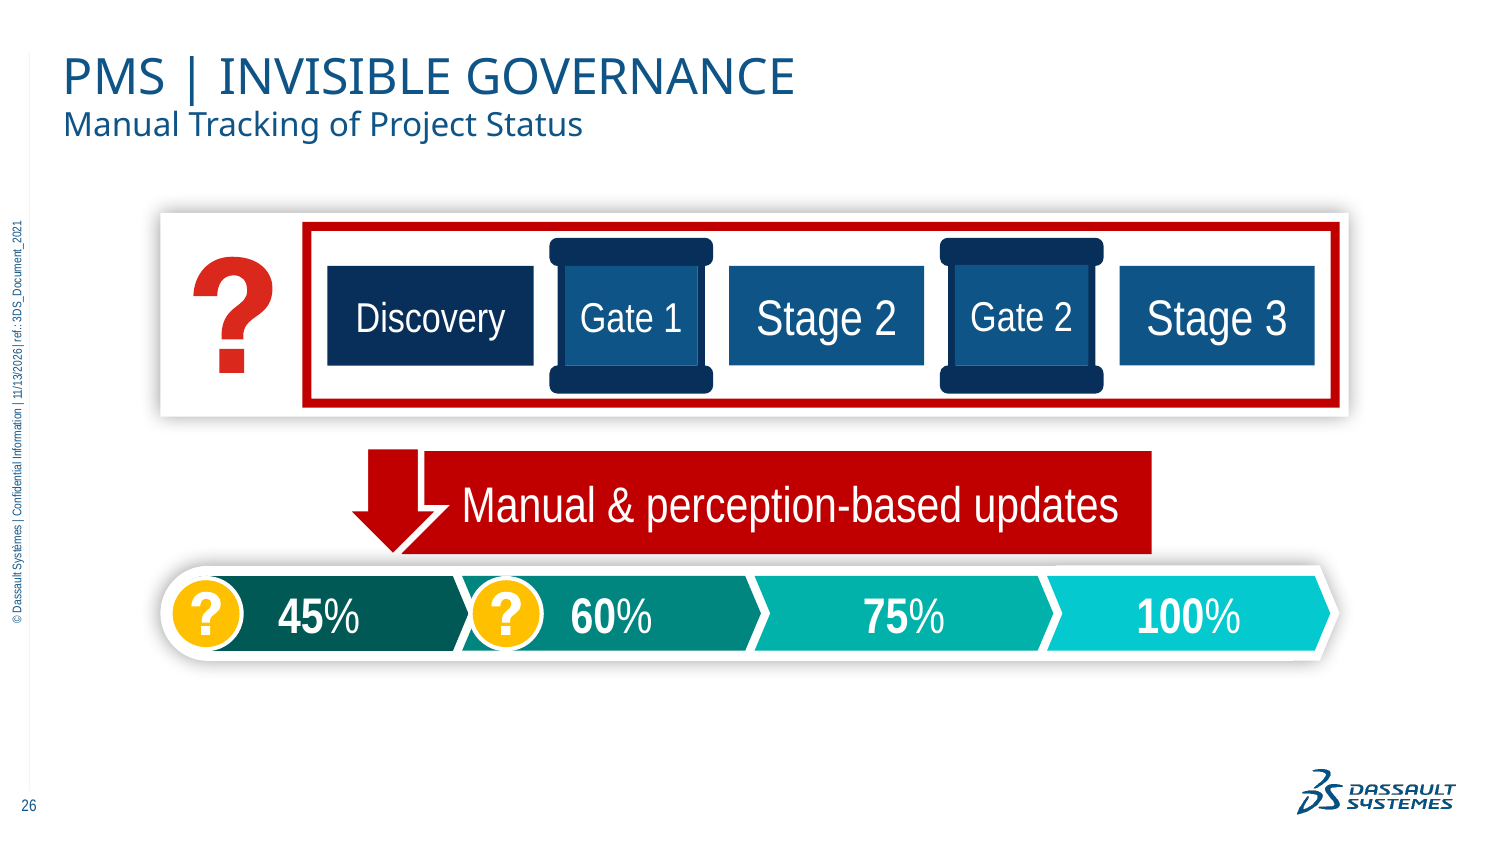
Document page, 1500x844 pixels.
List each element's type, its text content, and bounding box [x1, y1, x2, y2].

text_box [549, 237, 714, 394]
text_box 45% [244, 575, 468, 652]
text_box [939, 237, 1104, 394]
text_box 60% [460, 574, 763, 652]
list Manual Tracking of Project Status [62, 103, 1408, 144]
text_box [193, 256, 273, 340]
text_box 75% [752, 574, 1055, 652]
text_box [301, 221, 1341, 409]
text_box [159, 585, 168, 641]
text_box [159, 212, 1350, 418]
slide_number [9, 345, 25, 404]
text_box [168, 575, 244, 652]
text_box Manual & perception-based updates [402, 450, 1153, 551]
text_box [219, 348, 245, 373]
text_box 100% [1045, 574, 1332, 652]
text_box Stage 2 [728, 265, 925, 367]
text_box Discovery [326, 265, 535, 367]
text_box [341, 445, 445, 551]
title PMS | Invisible Governance [62, 43, 1408, 103]
picture [1293, 765, 1459, 818]
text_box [468, 575, 544, 652]
text_box Stage 3 [1118, 265, 1316, 367]
text_box [178, 564, 1341, 662]
